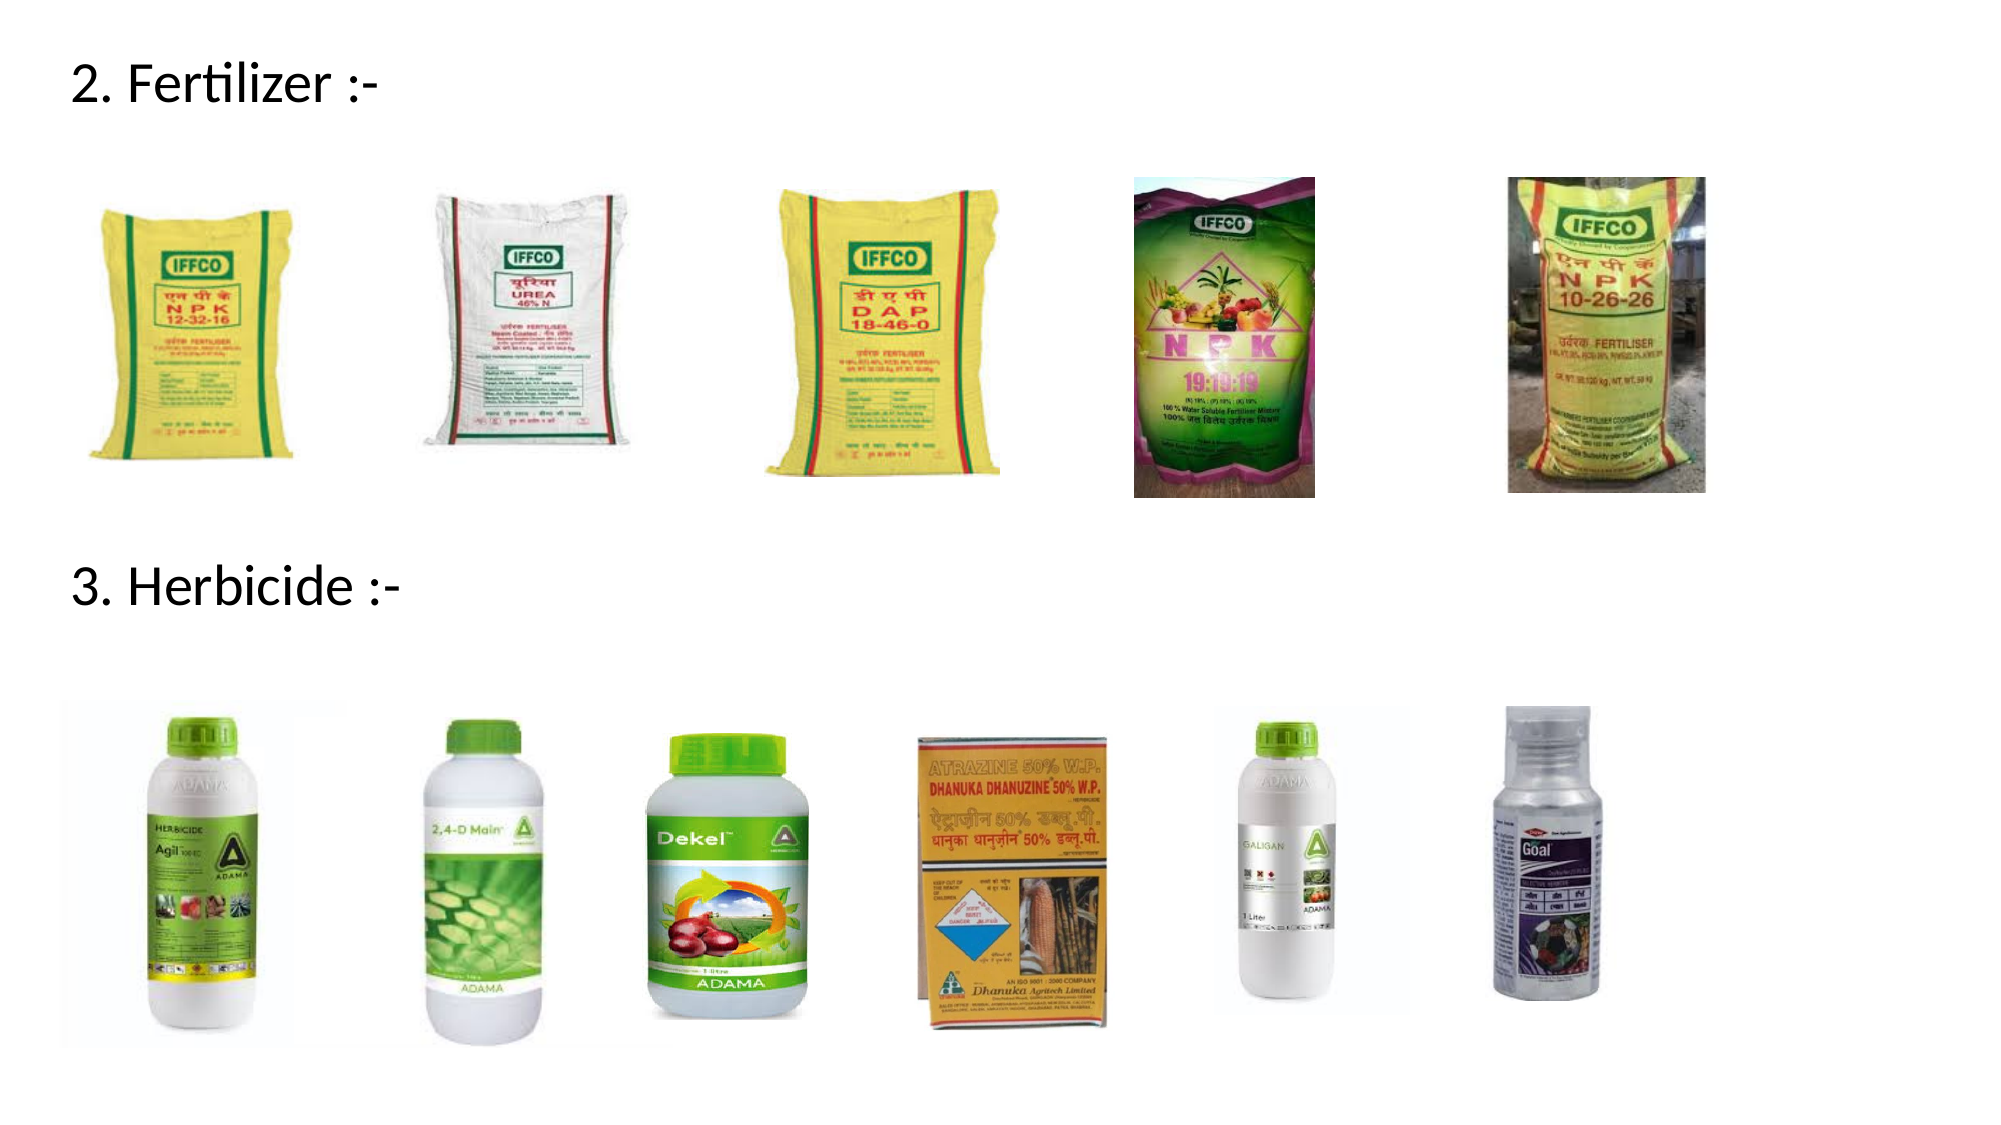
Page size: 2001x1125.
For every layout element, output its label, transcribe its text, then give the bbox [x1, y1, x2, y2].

picture [1429, 706, 1665, 1001]
picture [29, 167, 361, 498]
picture [1449, 177, 1765, 493]
list 2. Fertilizer :- 3. Herbicide :- [55, 45, 1863, 1014]
picture [385, 177, 673, 465]
picture [56, 680, 1422, 1085]
picture [1134, 177, 1315, 499]
picture [764, 189, 1000, 477]
